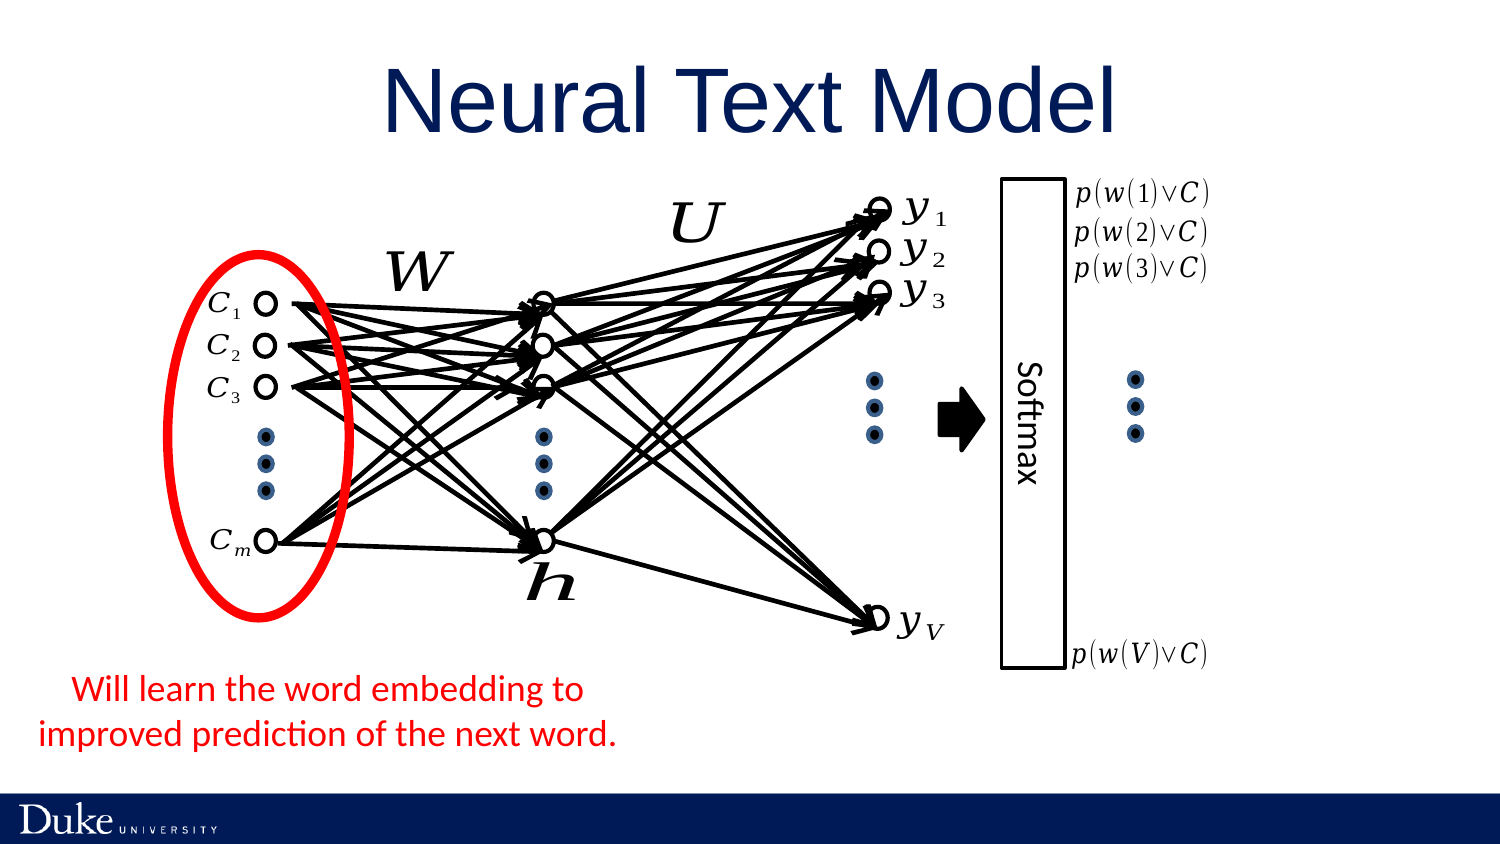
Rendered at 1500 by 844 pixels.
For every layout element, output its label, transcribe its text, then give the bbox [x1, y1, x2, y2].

text_box Will learn the word embedding to improved prediction of the next word. [0, 656, 666, 762]
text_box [206, 175, 1210, 672]
text_box Neural Text Model [74, 33, 1425, 175]
text_box [165, 293, 200, 580]
picture [0, 0, 1500, 844]
